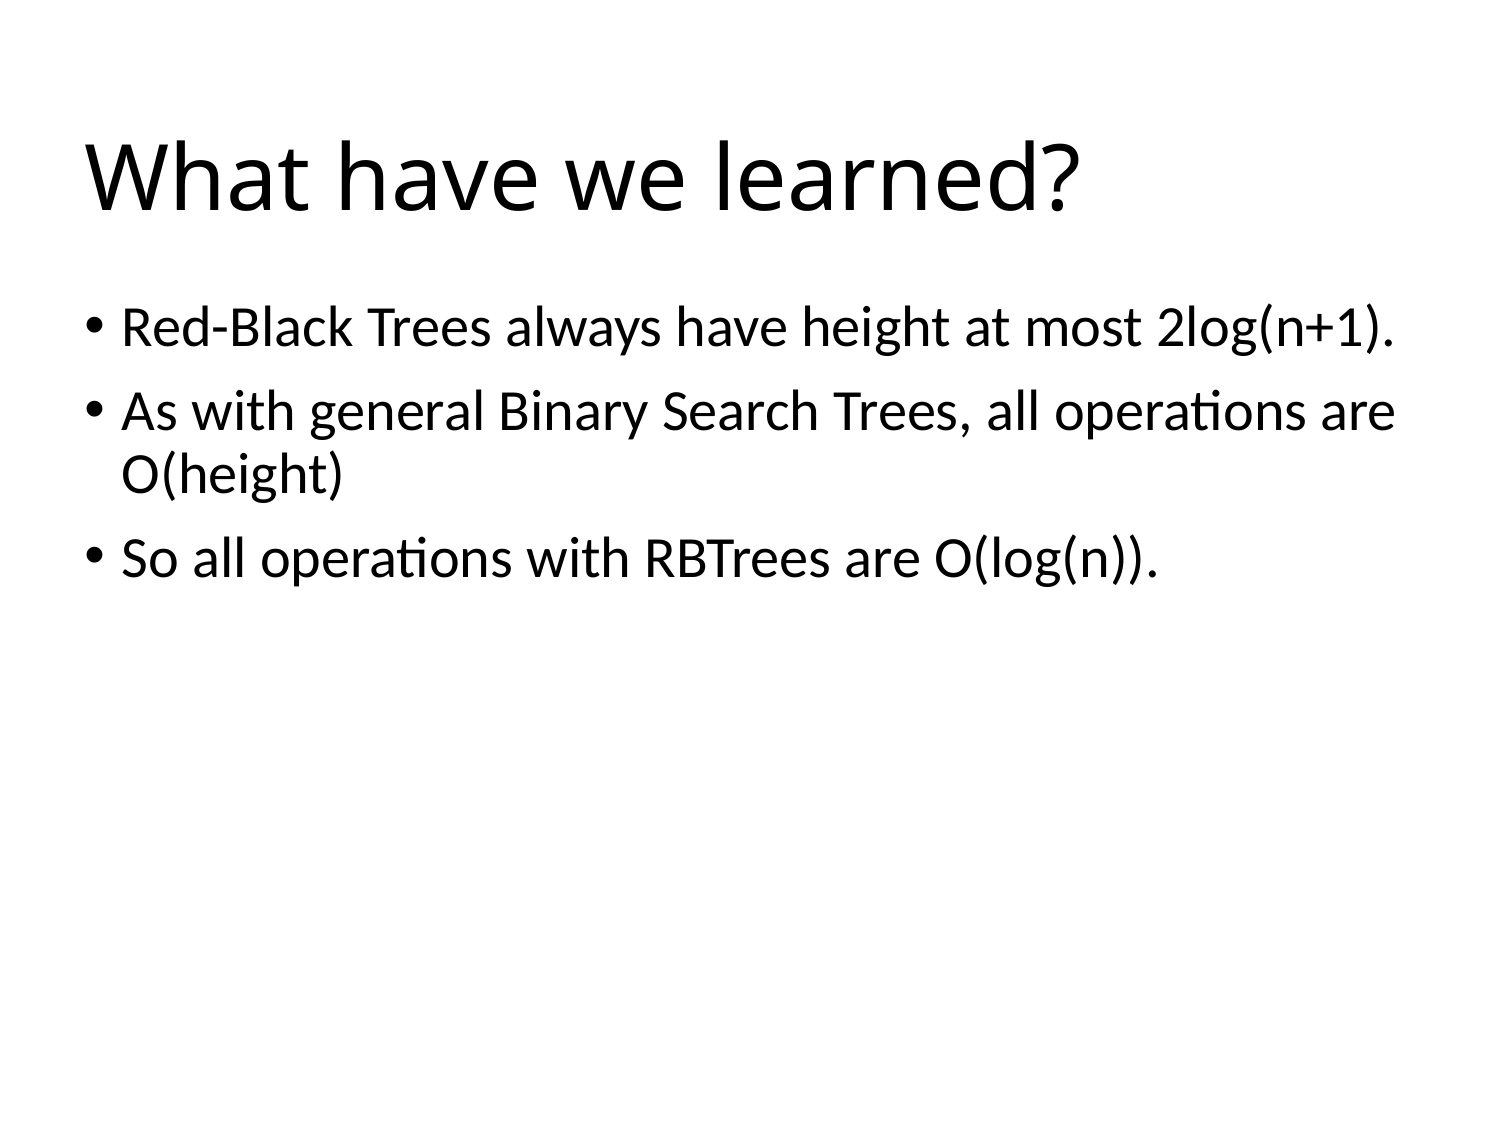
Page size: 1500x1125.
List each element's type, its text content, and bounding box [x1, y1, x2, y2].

text_box Red-Black Trees always have height at most 2log(n+1). As with general Binary Search Trees, all operations are O(height) So all operations with RBTrees are O(log(n)). [69, 289, 1467, 718]
title What have we learned? [69, 72, 1364, 289]
